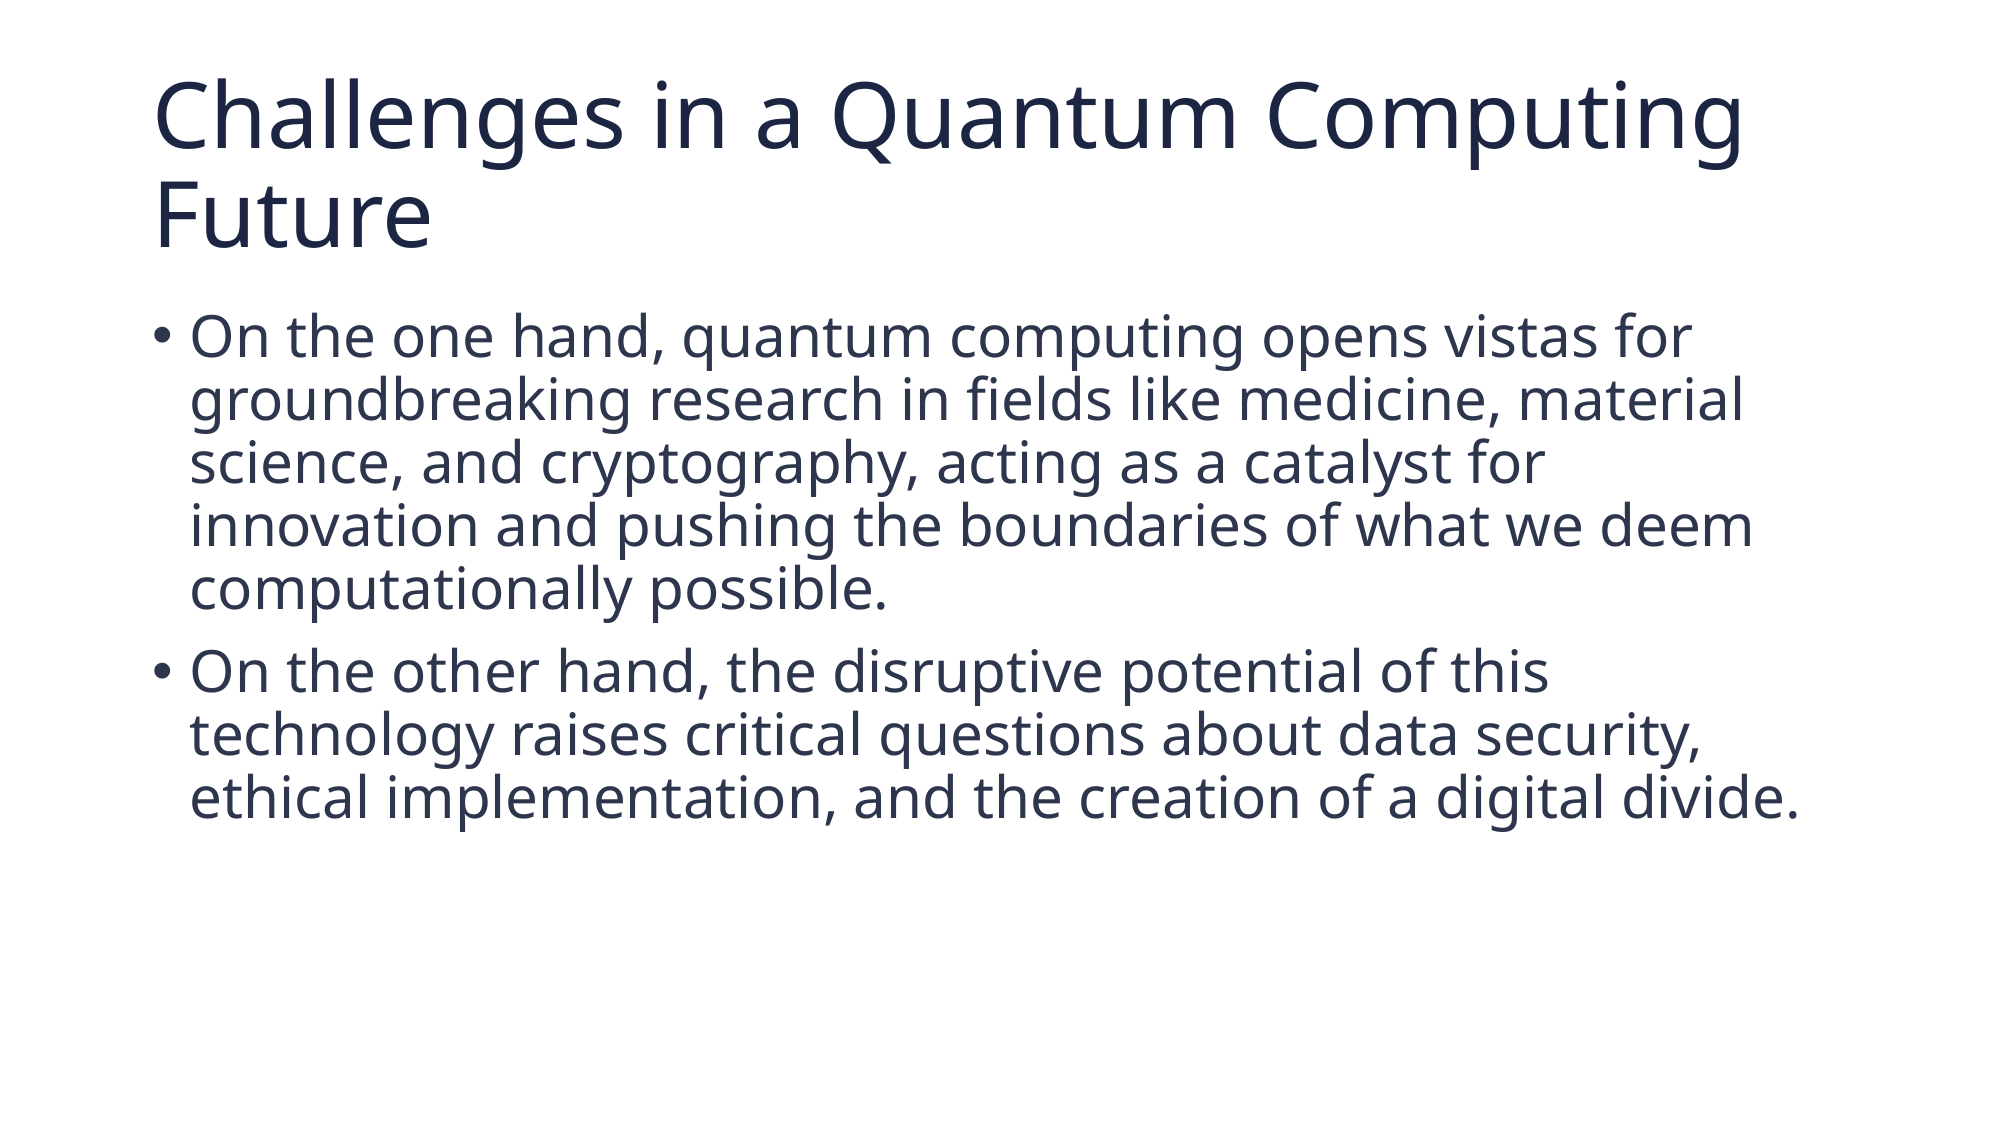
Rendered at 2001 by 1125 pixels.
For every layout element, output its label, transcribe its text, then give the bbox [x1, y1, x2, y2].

title Challenges in a Quantum Computing Future [137, 59, 1863, 278]
list On the one hand, quantum computing opens vistas for groundbreaking research in fields like medicine, material science, and cryptography, acting as a catalyst for innovation and pushing the boundaries of what we deem computationally possible. On the other hand, the disruptive potential of this technology raises critical questions about data security, ethical implementation, and the creation of a digital divide. [137, 299, 1863, 1014]
